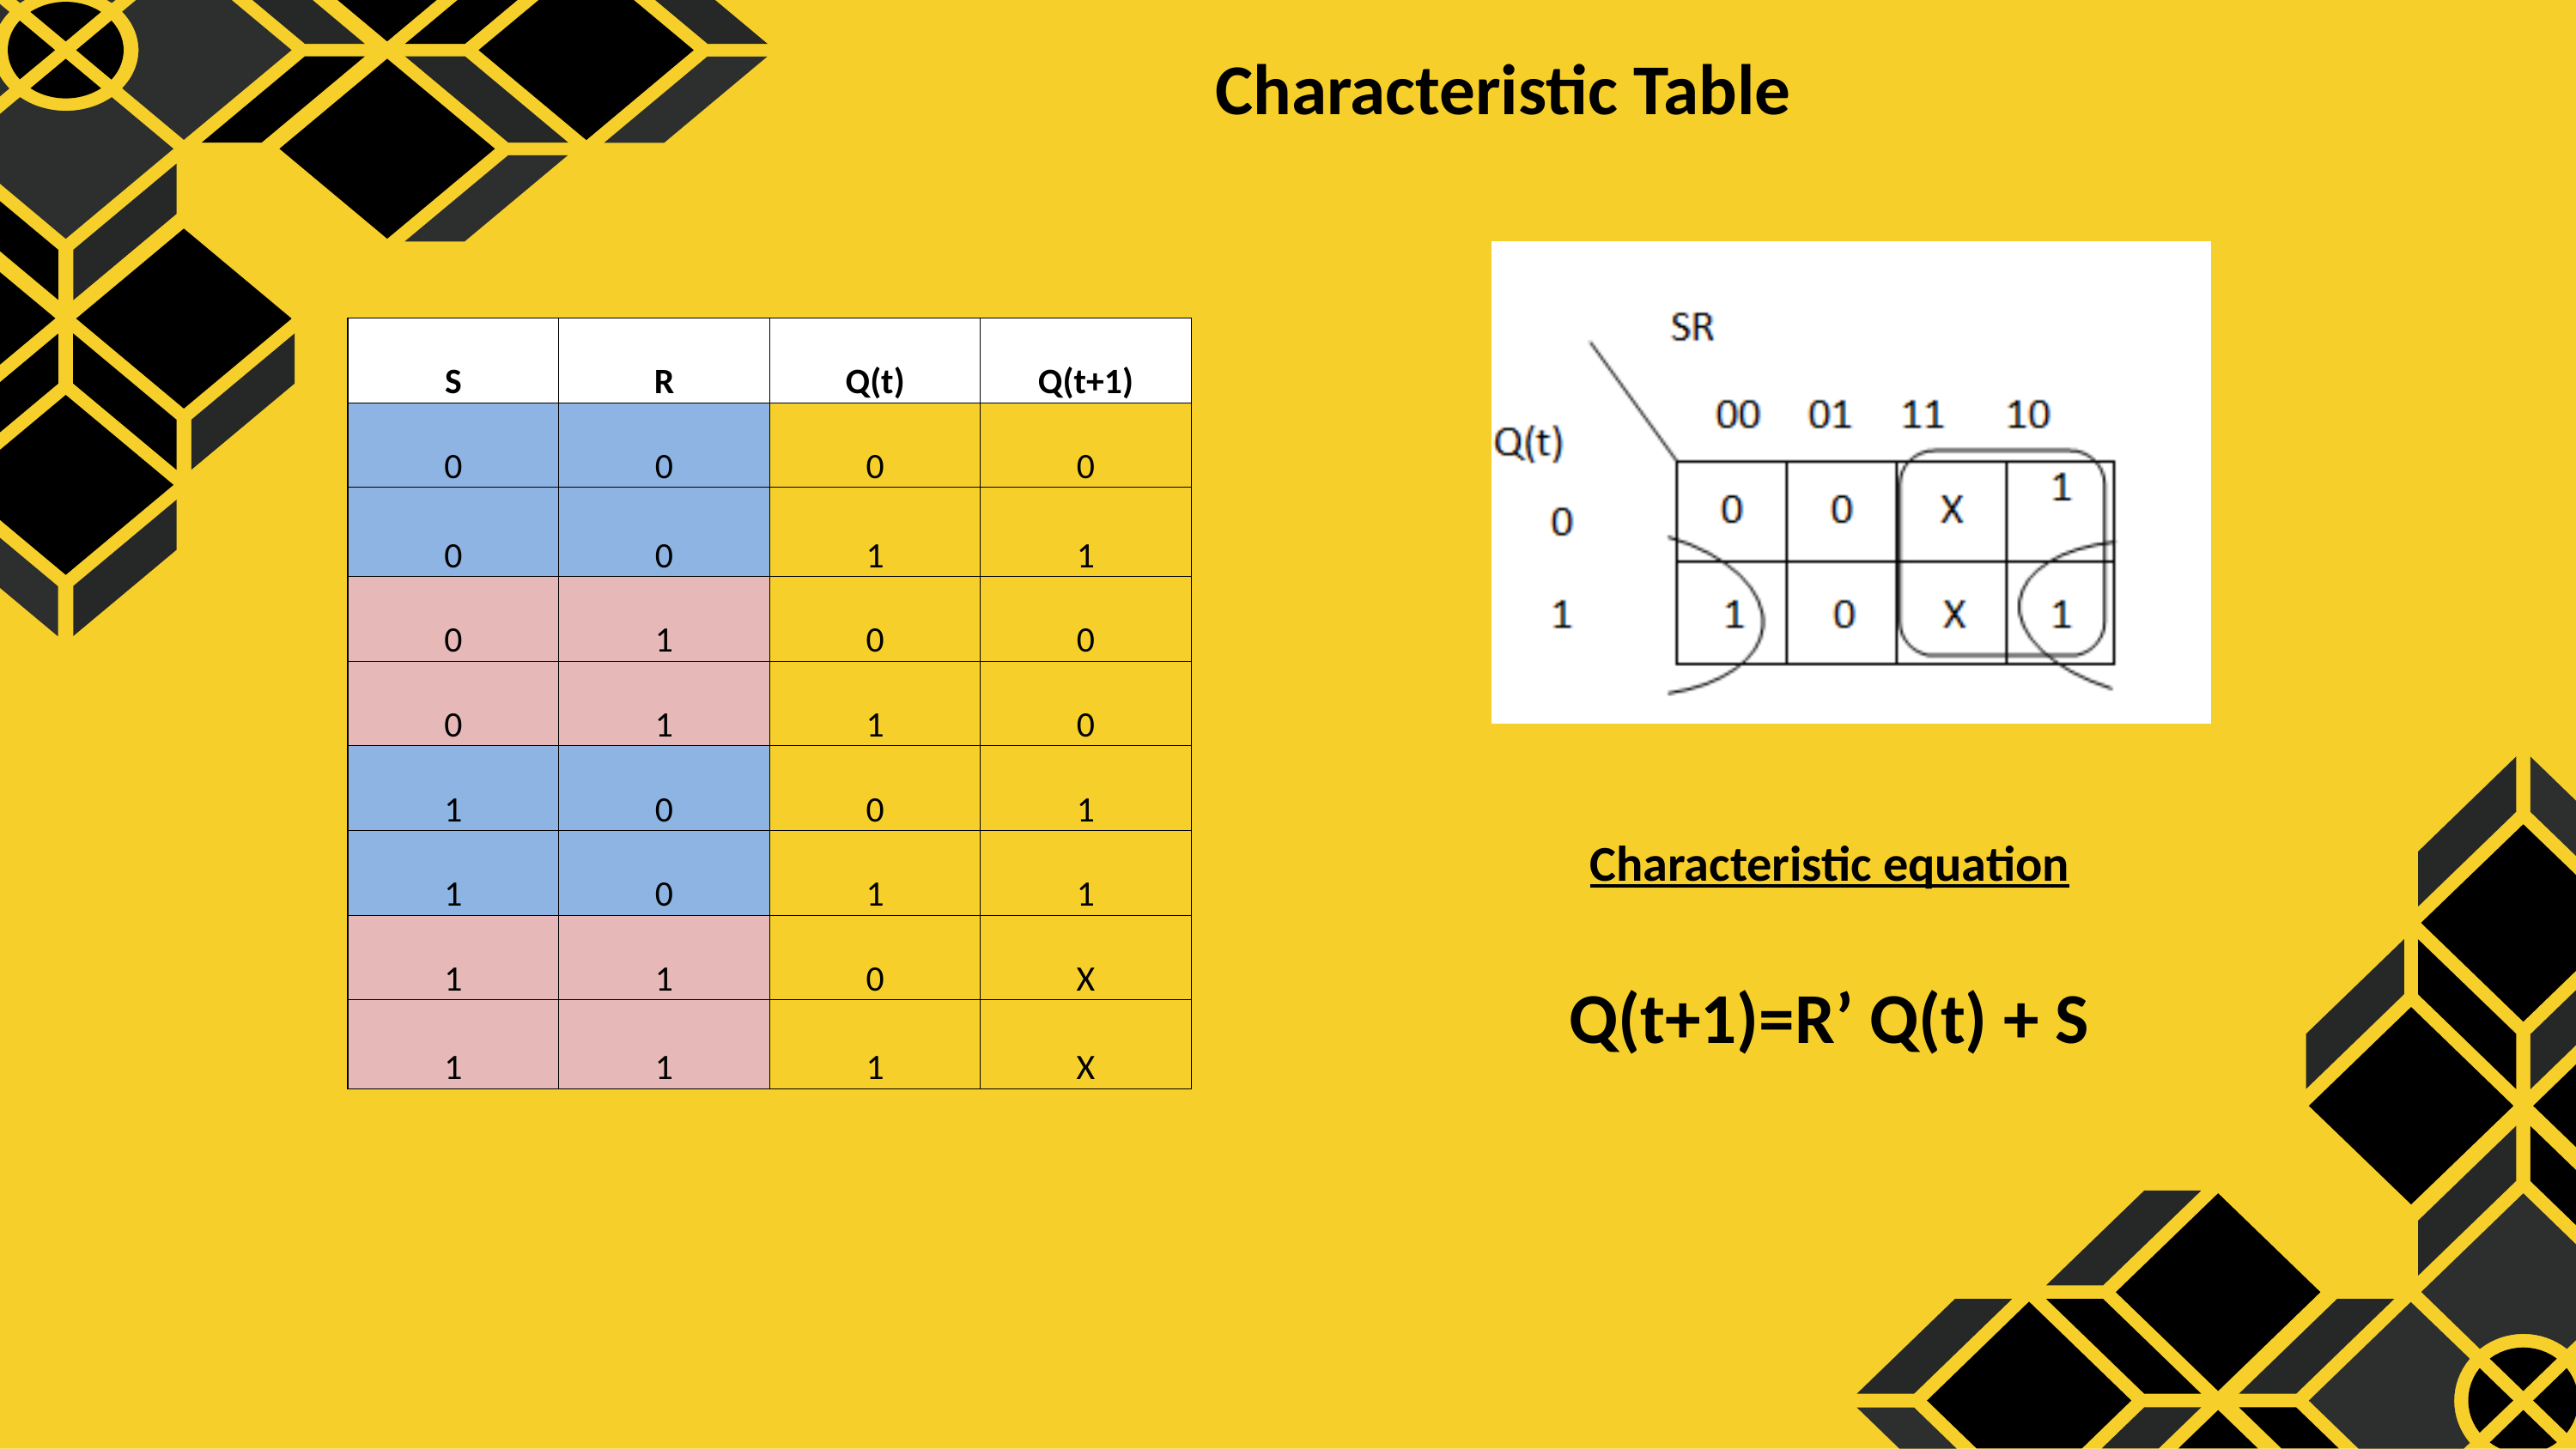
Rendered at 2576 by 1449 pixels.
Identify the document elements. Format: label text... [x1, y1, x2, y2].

table_cell 1 [559, 662, 769, 745]
table_cell 0 [981, 577, 1191, 661]
table_cell X [981, 916, 1191, 999]
text_box Characteristic Table [1202, 37, 1805, 136]
table_cell 0 [559, 831, 769, 915]
table_cell 0 [772, 403, 980, 487]
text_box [0, 0, 769, 637]
table_cell 0 [349, 662, 558, 745]
table_cell 0 [559, 746, 769, 830]
table_cell 1 [559, 1000, 769, 1088]
table_cell 1 [981, 746, 1191, 830]
table_cell 1 [981, 488, 1191, 576]
table_cell 1 [770, 831, 980, 915]
table_cell 1 [981, 831, 1191, 915]
table_cell 1 [349, 746, 558, 830]
table_cell X [981, 1000, 1191, 1088]
text_box Q(t+1)=R’ Q(t) + S [1556, 966, 1852, 1064]
table_cell 0 [770, 746, 980, 830]
picture [1492, 240, 2212, 724]
table_cell 1 [349, 916, 558, 999]
table_cell 1 [772, 488, 980, 576]
table_cell 1 [559, 641, 769, 661]
table_cell 0 [981, 403, 1191, 487]
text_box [1856, 755, 2576, 1449]
table_cell 0 [770, 577, 980, 661]
table_cell 0 [349, 644, 558, 661]
table_cell 0 [981, 662, 1191, 745]
table_cell 1 [559, 916, 769, 999]
table_cell 1 [349, 831, 558, 915]
table_header Q(t) [772, 318, 980, 403]
table_cell 1 [770, 1000, 980, 1088]
table_cell 0 [770, 916, 980, 999]
table_cell 1 [349, 1000, 558, 1088]
table_header Q(t+1) [981, 318, 1191, 403]
table_cell 1 [770, 662, 980, 745]
text_box Characteristic equation [1577, 824, 1852, 897]
